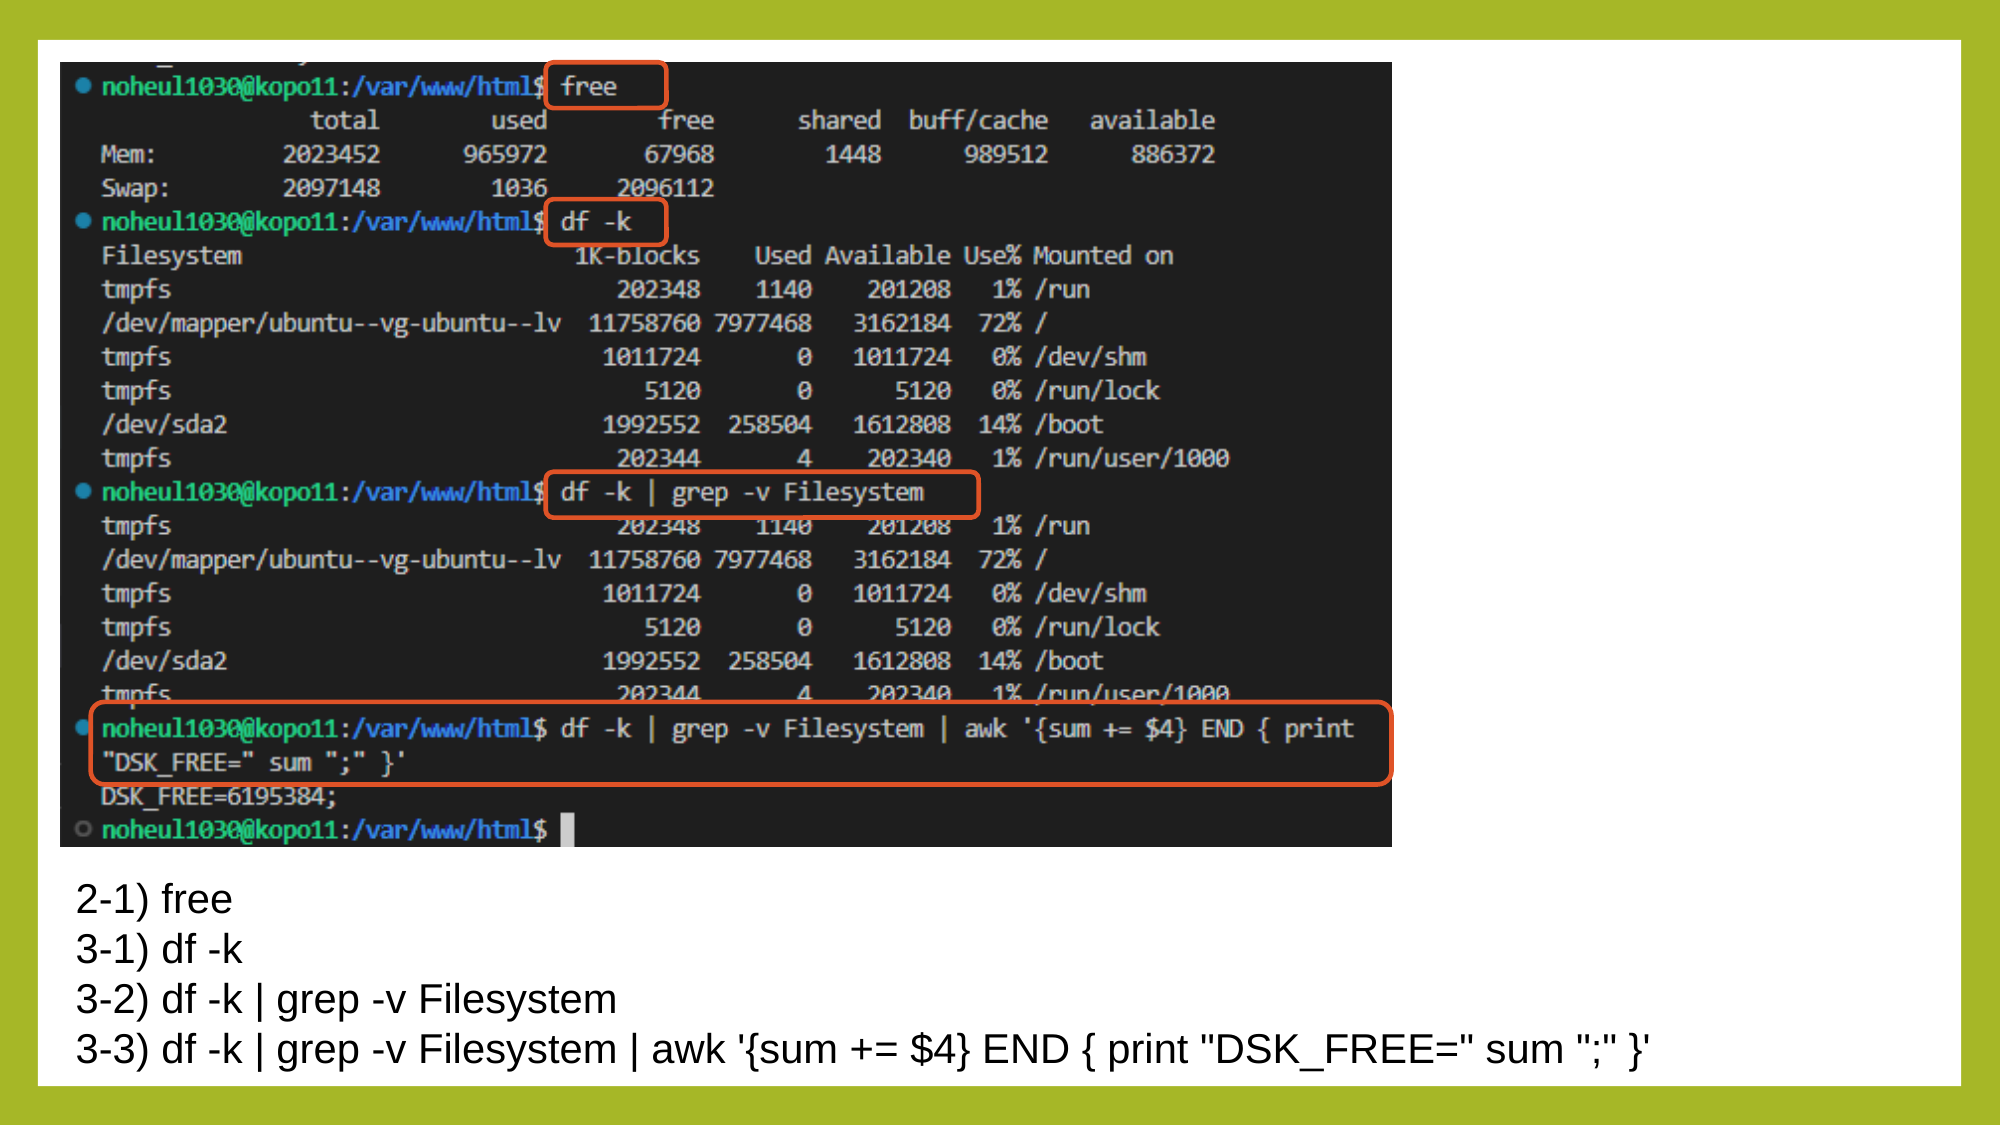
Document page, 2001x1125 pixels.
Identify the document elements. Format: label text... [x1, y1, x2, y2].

picture [60, 61, 1392, 848]
text_box 2-1) free 3-1) df -k 3-2) df -k | grep -v Filesystem 3-3) df -k | grep -v Filesystem | awk '{sum += $4} END { print "DSK_FREE=" sum ";" }' [60, 864, 1781, 1080]
